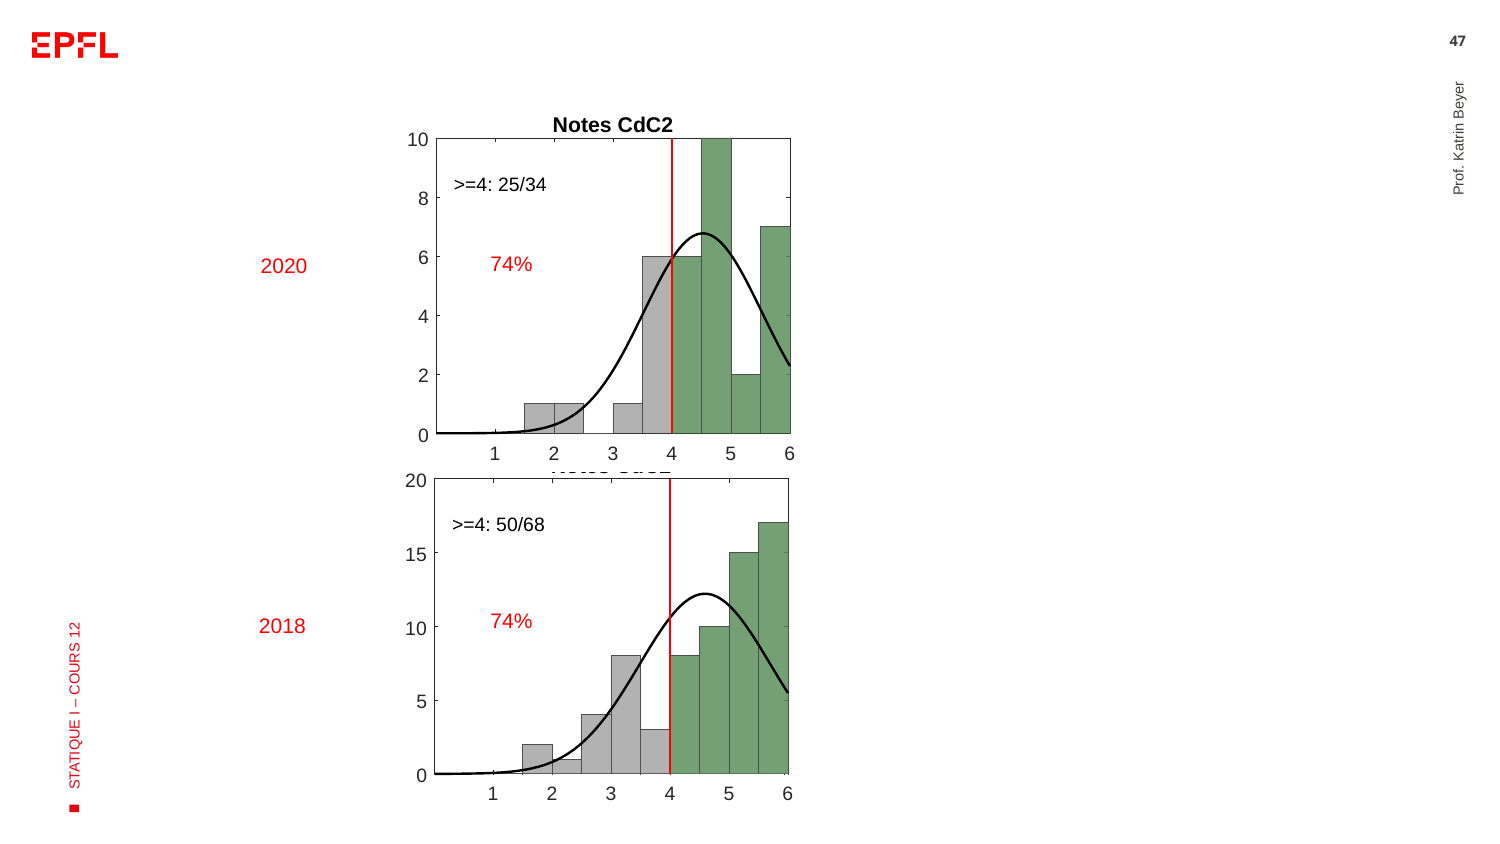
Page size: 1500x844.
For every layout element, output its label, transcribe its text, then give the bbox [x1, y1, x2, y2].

slide_number STATIQUE I – COURS 12 [0, 256, 149, 805]
text_box 2020 [245, 244, 323, 285]
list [374, 448, 831, 813]
slide_number 47 [1415, 32, 1500, 58]
text_box 2018 [244, 604, 321, 645]
footer Prof. Katrin Beyer [1415, 58, 1500, 641]
picture [21, 21, 129, 69]
picture [376, 108, 833, 472]
